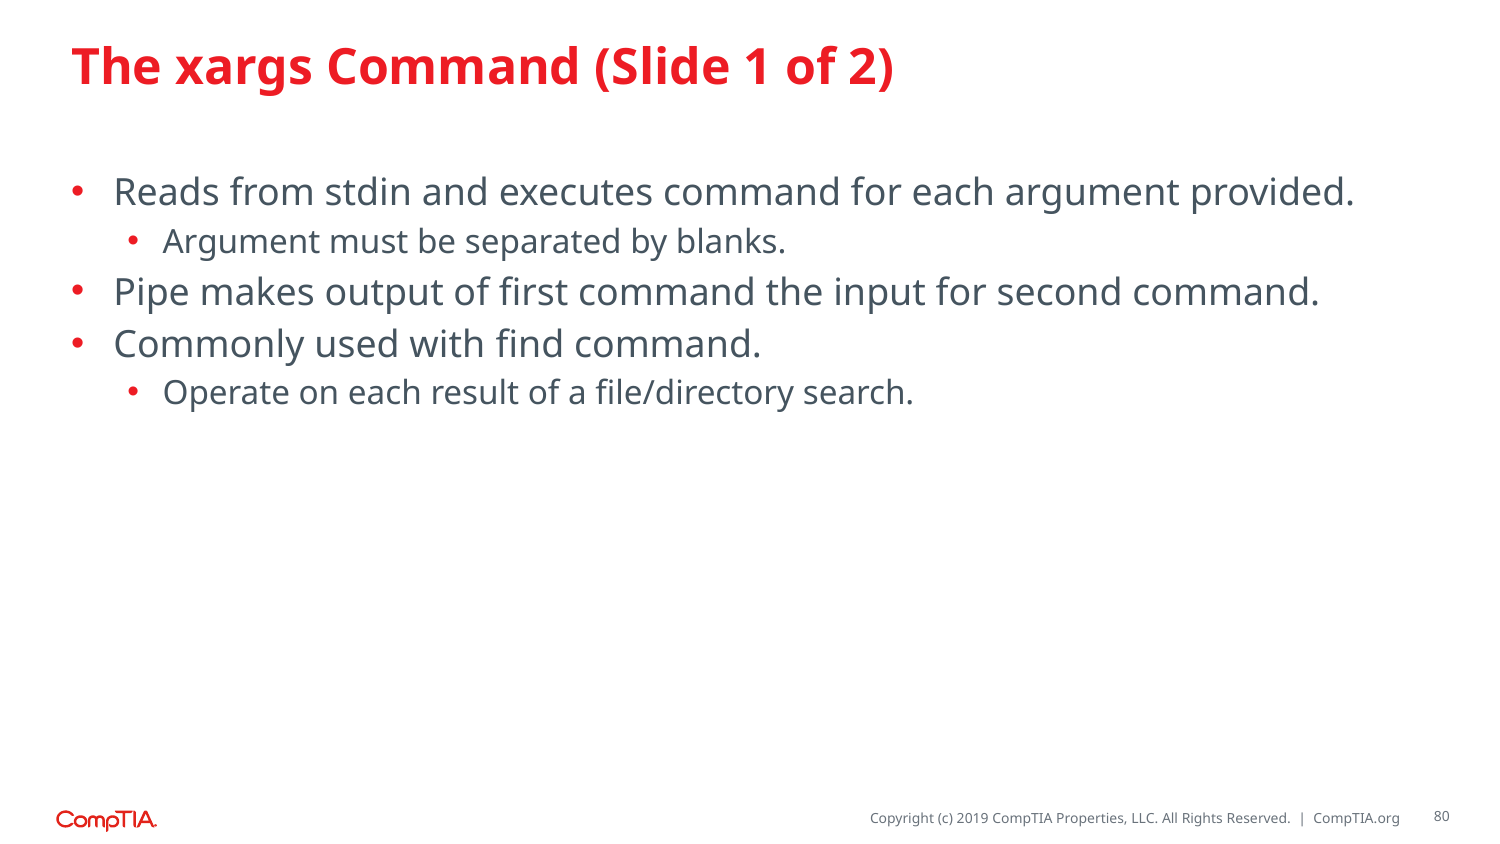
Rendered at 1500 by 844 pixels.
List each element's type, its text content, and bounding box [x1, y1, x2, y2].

slide_number 80 [1407, 800, 1450, 835]
title The xargs Command (Slide 1 of 2) [56, 12, 1444, 117]
list Reads from stdin and executes command for each argument provided. Argument must be separated by blanks. Pipe makes output of first command the input for second command. Commonly used with find command. Operate on each result of a file/directory search. [56, 160, 1444, 746]
